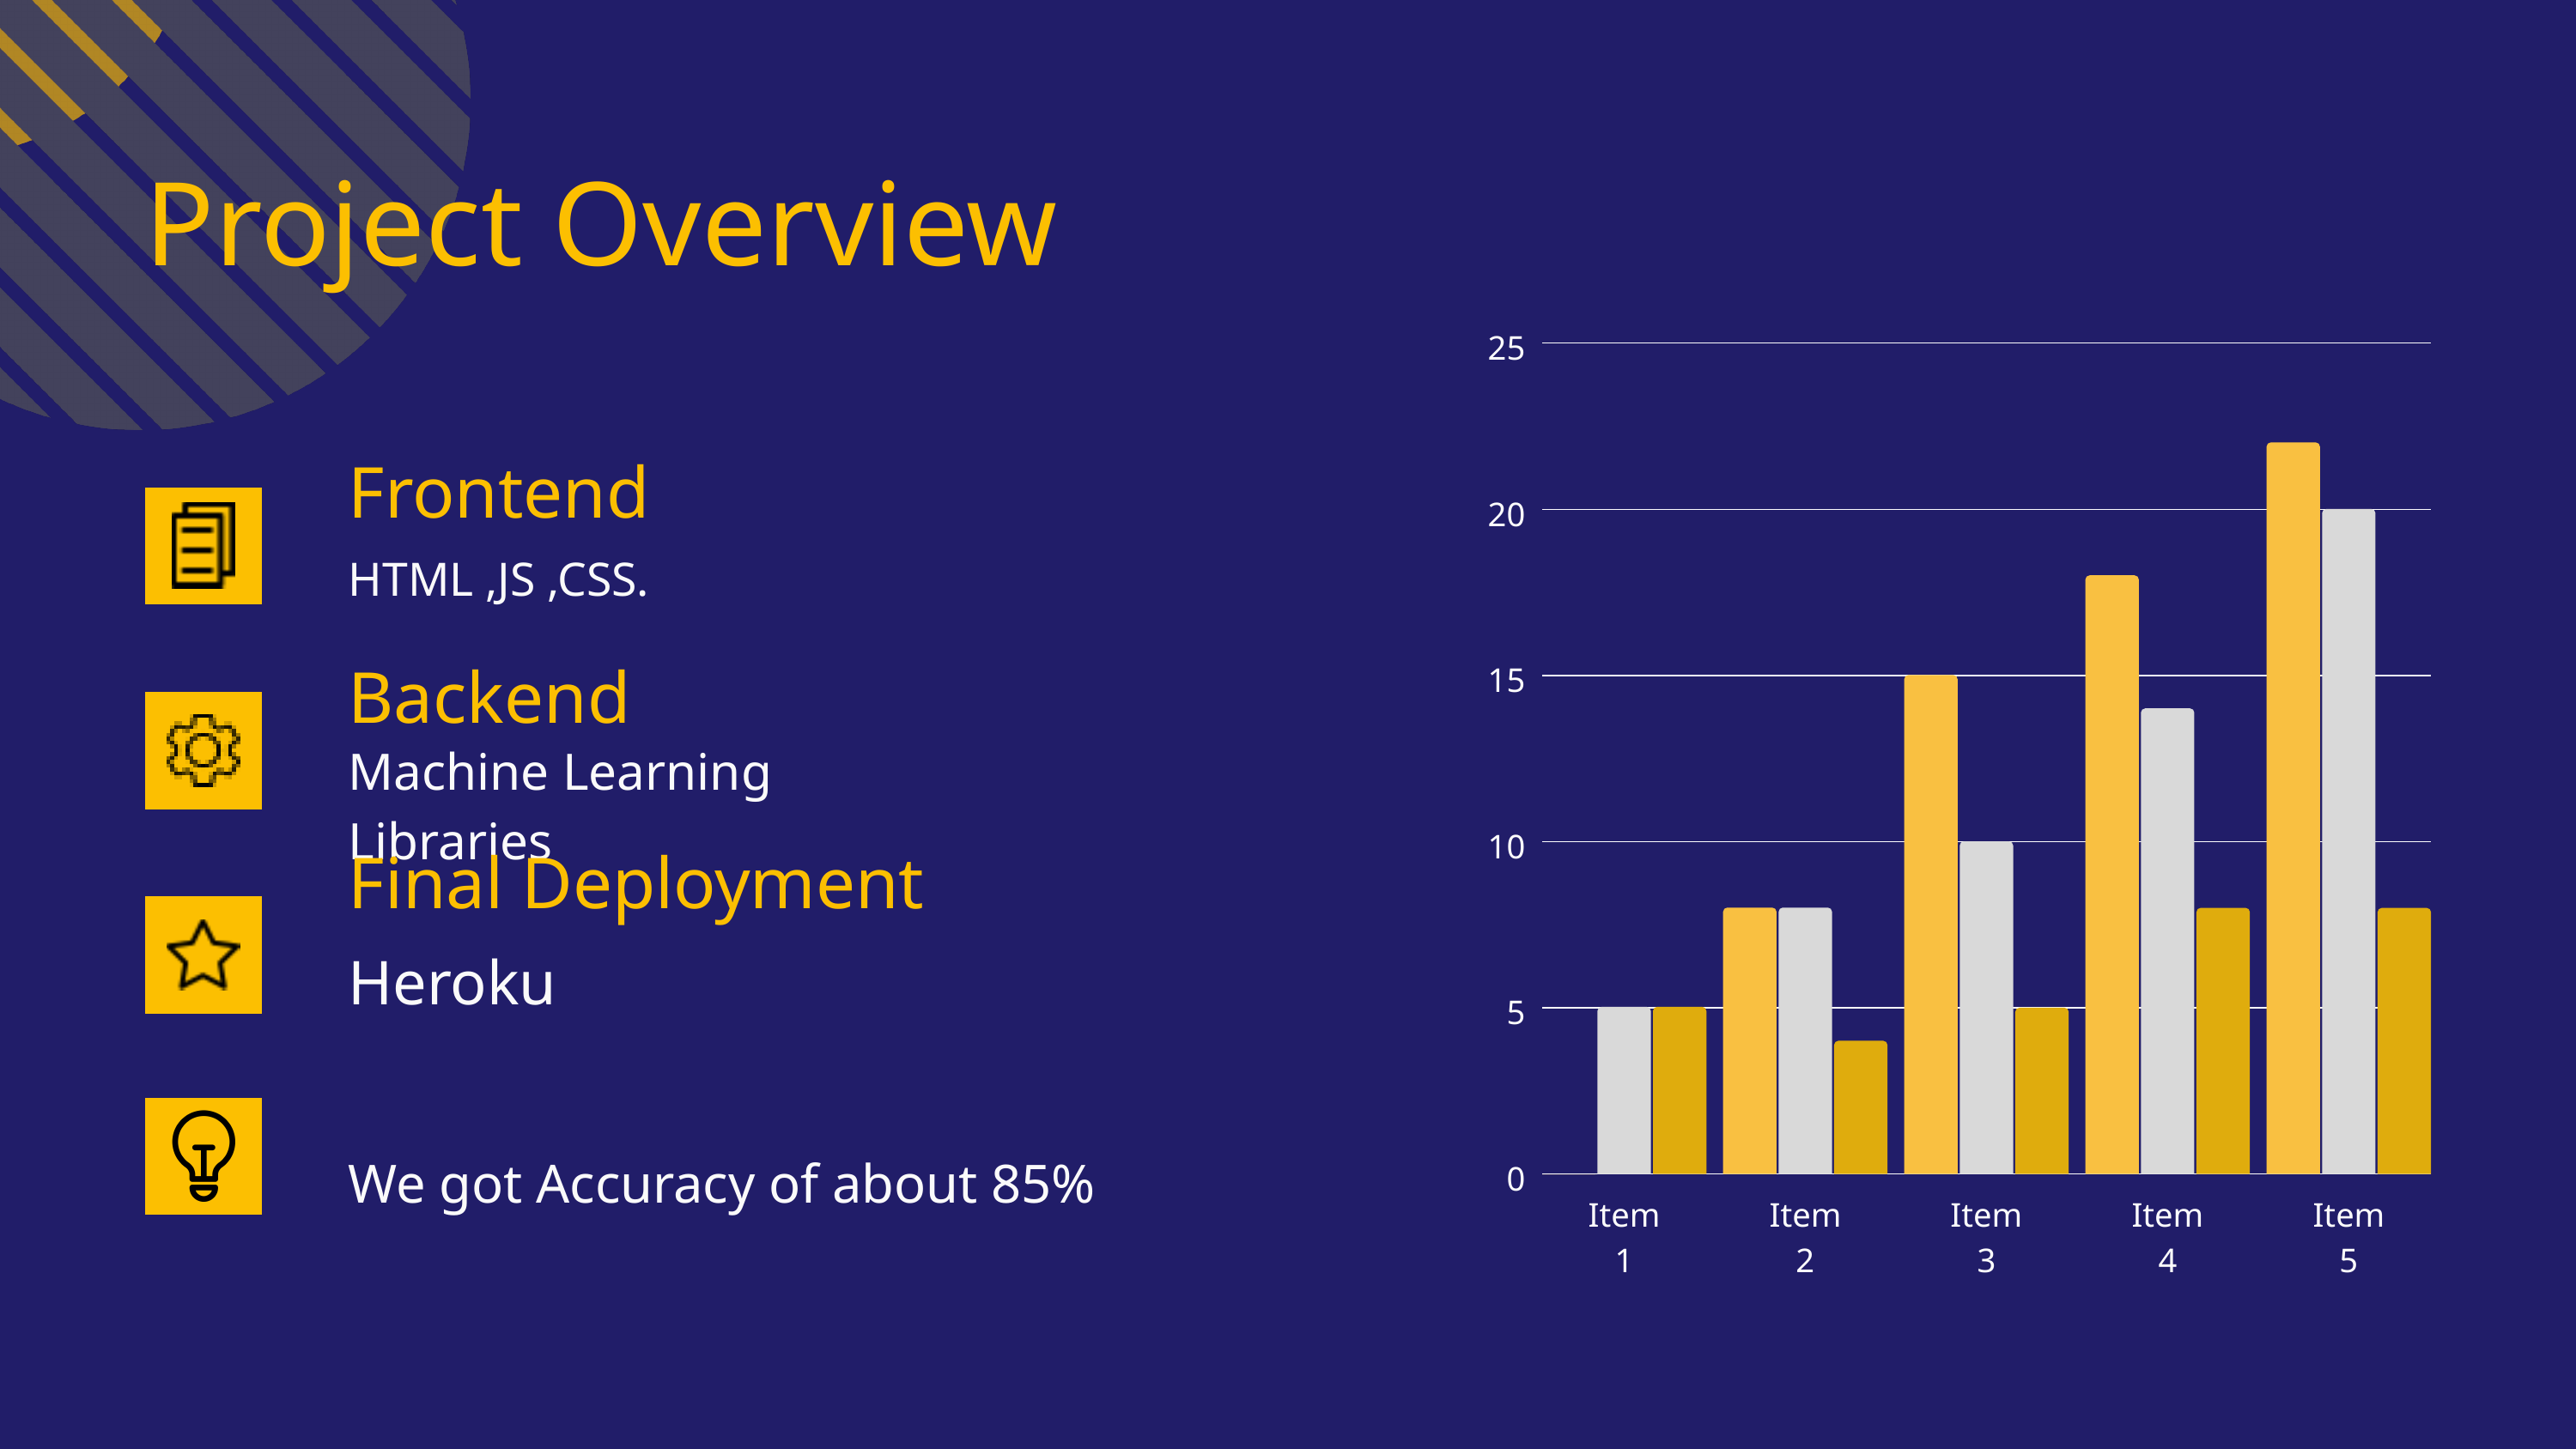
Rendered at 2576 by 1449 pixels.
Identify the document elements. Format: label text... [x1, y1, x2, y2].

text_box Project Overview [474, 127, 1464, 289]
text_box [144, 692, 263, 809]
picture [0, 0, 471, 430]
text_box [144, 487, 263, 605]
picture [167, 919, 240, 991]
text_box Final Deployment [348, 824, 1024, 923]
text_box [144, 1097, 263, 1216]
text_box Backend [348, 638, 714, 737]
text_box Heroku [348, 932, 576, 1017]
text_box HTML ,JS ,CSS. [348, 541, 714, 605]
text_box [144, 896, 263, 1015]
picture [171, 1110, 235, 1203]
text_box Frontend [348, 433, 714, 532]
text_box We got Accuracy of about 85% [348, 1139, 1142, 1214]
picture [171, 502, 235, 590]
picture [167, 714, 240, 787]
text_box Machine Learning Libraries [348, 729, 981, 824]
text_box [1479, 324, 2432, 1229]
